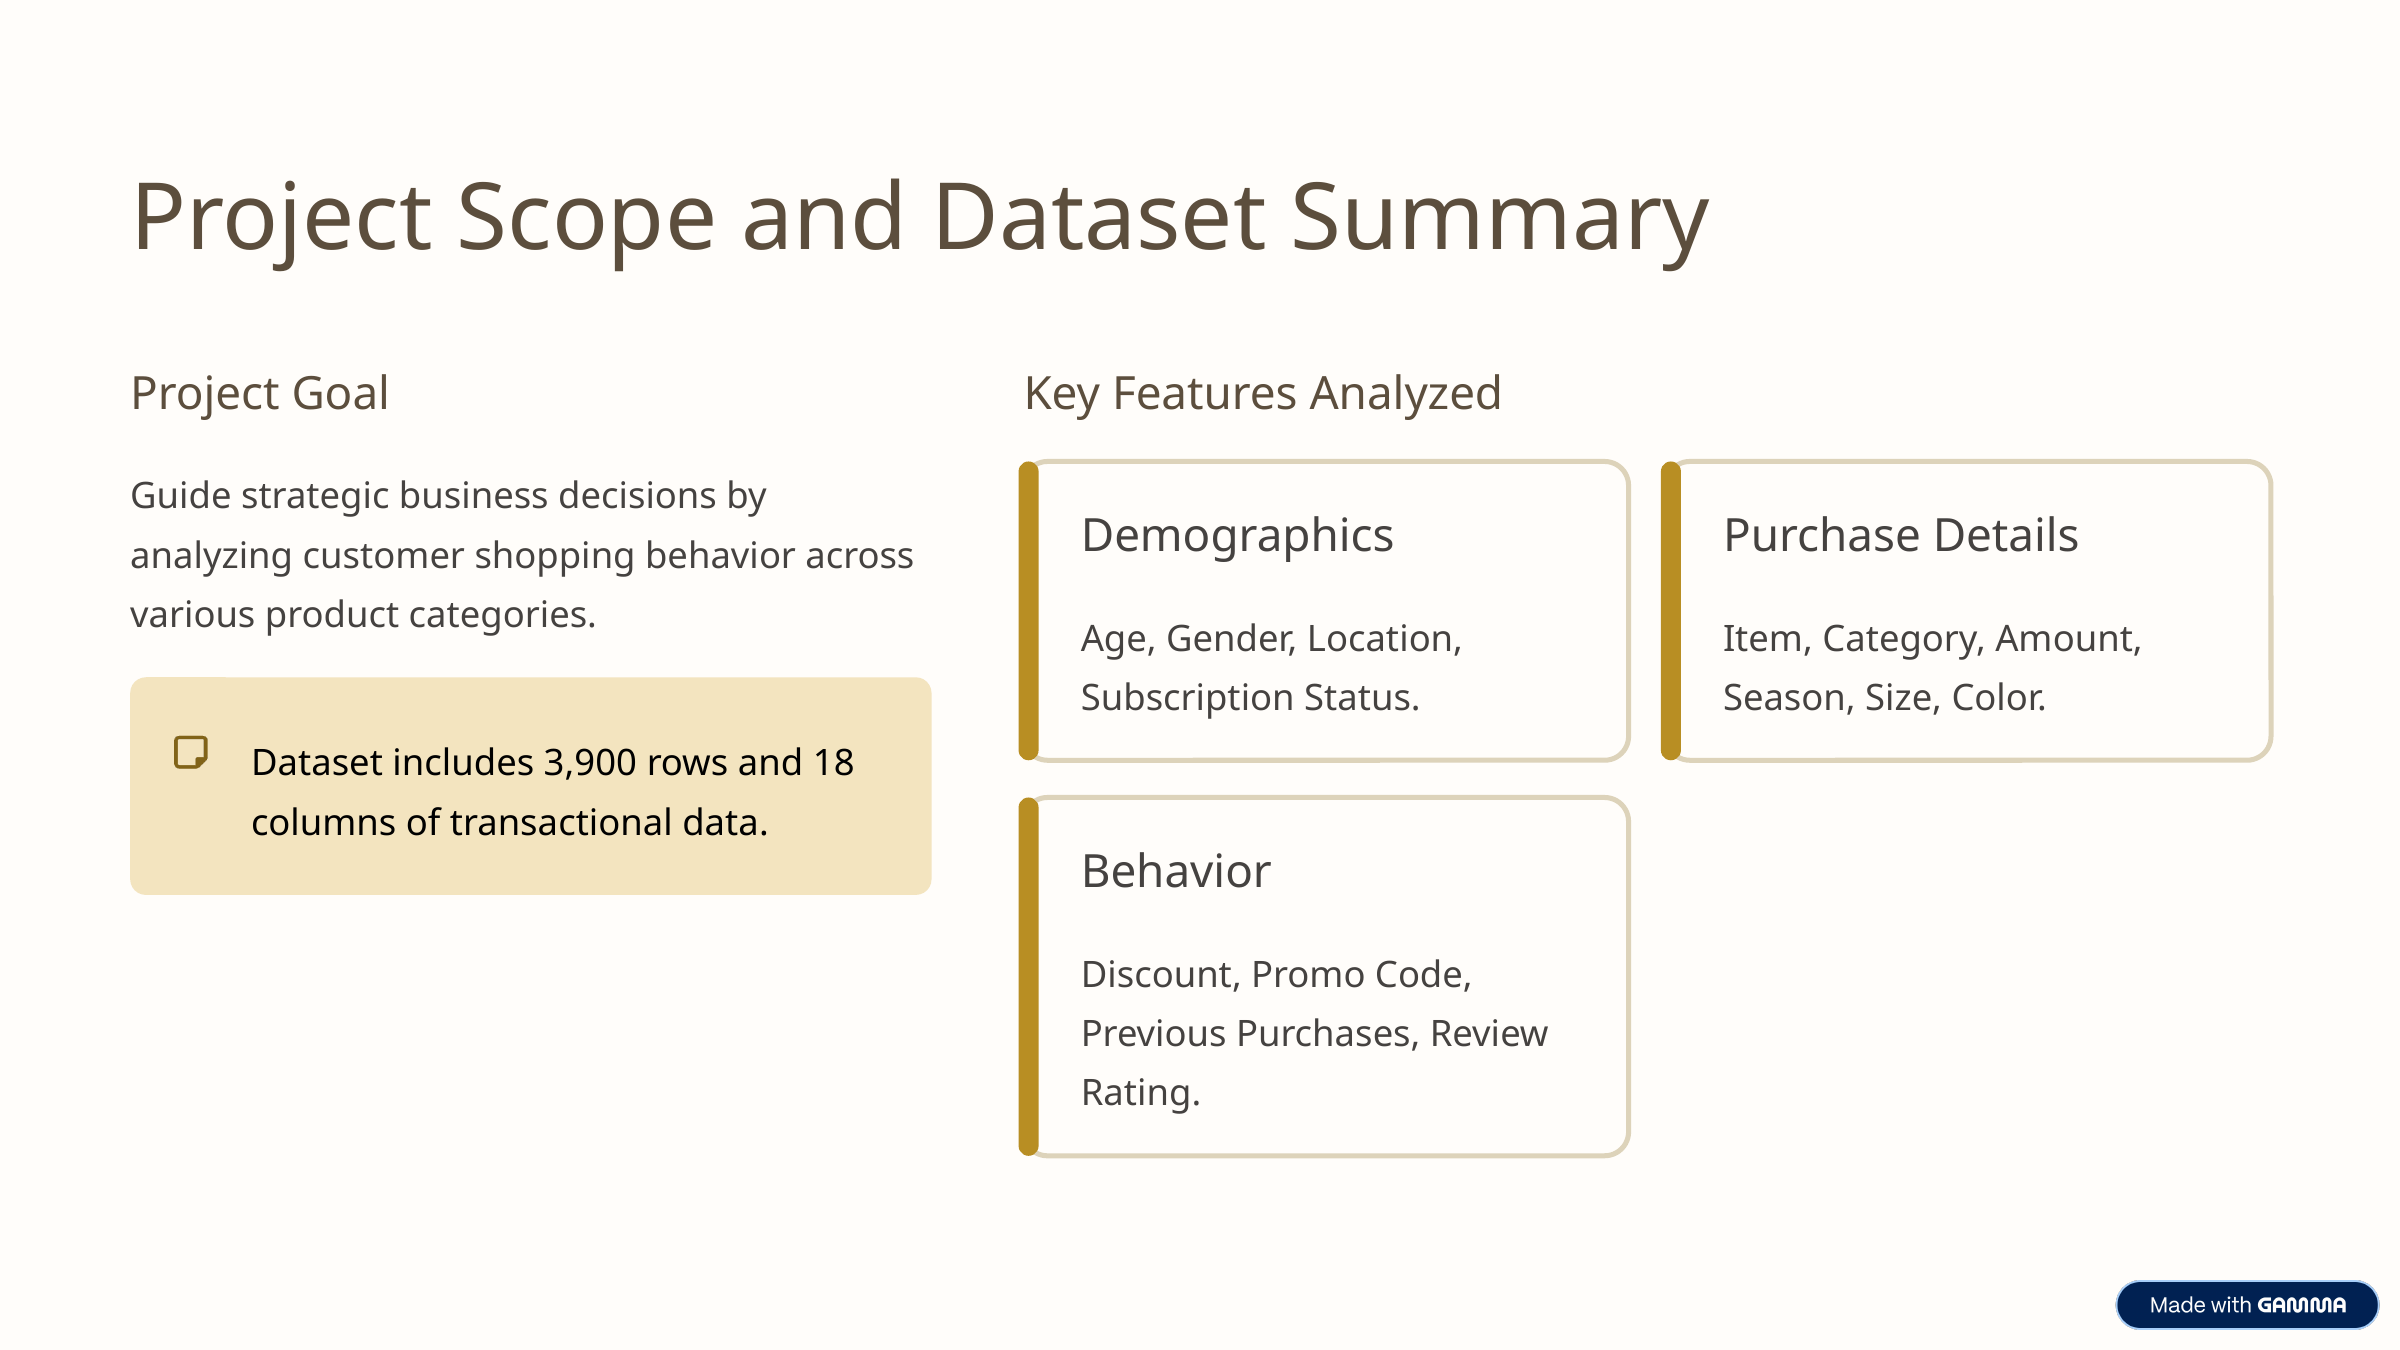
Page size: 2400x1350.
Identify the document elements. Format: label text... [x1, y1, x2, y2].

text_box Discount, Promo Code, Previous Purchases, Review Rating. [1080, 935, 1587, 1114]
text_box [1660, 461, 1681, 761]
text_box Purchase Details [1723, 503, 2189, 562]
text_box Guide strategic business decisions by analyzing customer shopping behavior across various product categories. [130, 456, 932, 636]
picture [2106, 1271, 2389, 1339]
text_box Dataset includes 3,900 rows and 18 columns of transactional data. [251, 723, 895, 843]
picture [167, 733, 214, 771]
text_box Project Goal [130, 361, 596, 420]
text_box [1678, 461, 2272, 761]
text_box Demographics [1080, 503, 1546, 562]
text_box Age, Gender, Location, Subscription Status. [1080, 598, 1587, 718]
text_box [1018, 461, 1039, 761]
text_box Project Scope and Dataset Summary [130, 152, 1865, 269]
text_box Behavior [1080, 839, 1546, 898]
text_box [1036, 461, 1629, 761]
text_box [1018, 797, 1039, 1156]
text_box [1036, 797, 1629, 1156]
text_box Key Features Analyzed [1023, 361, 1560, 420]
text_box Item, Category, Amount, Season, Size, Color. [1723, 598, 2229, 718]
text_box [130, 677, 932, 895]
